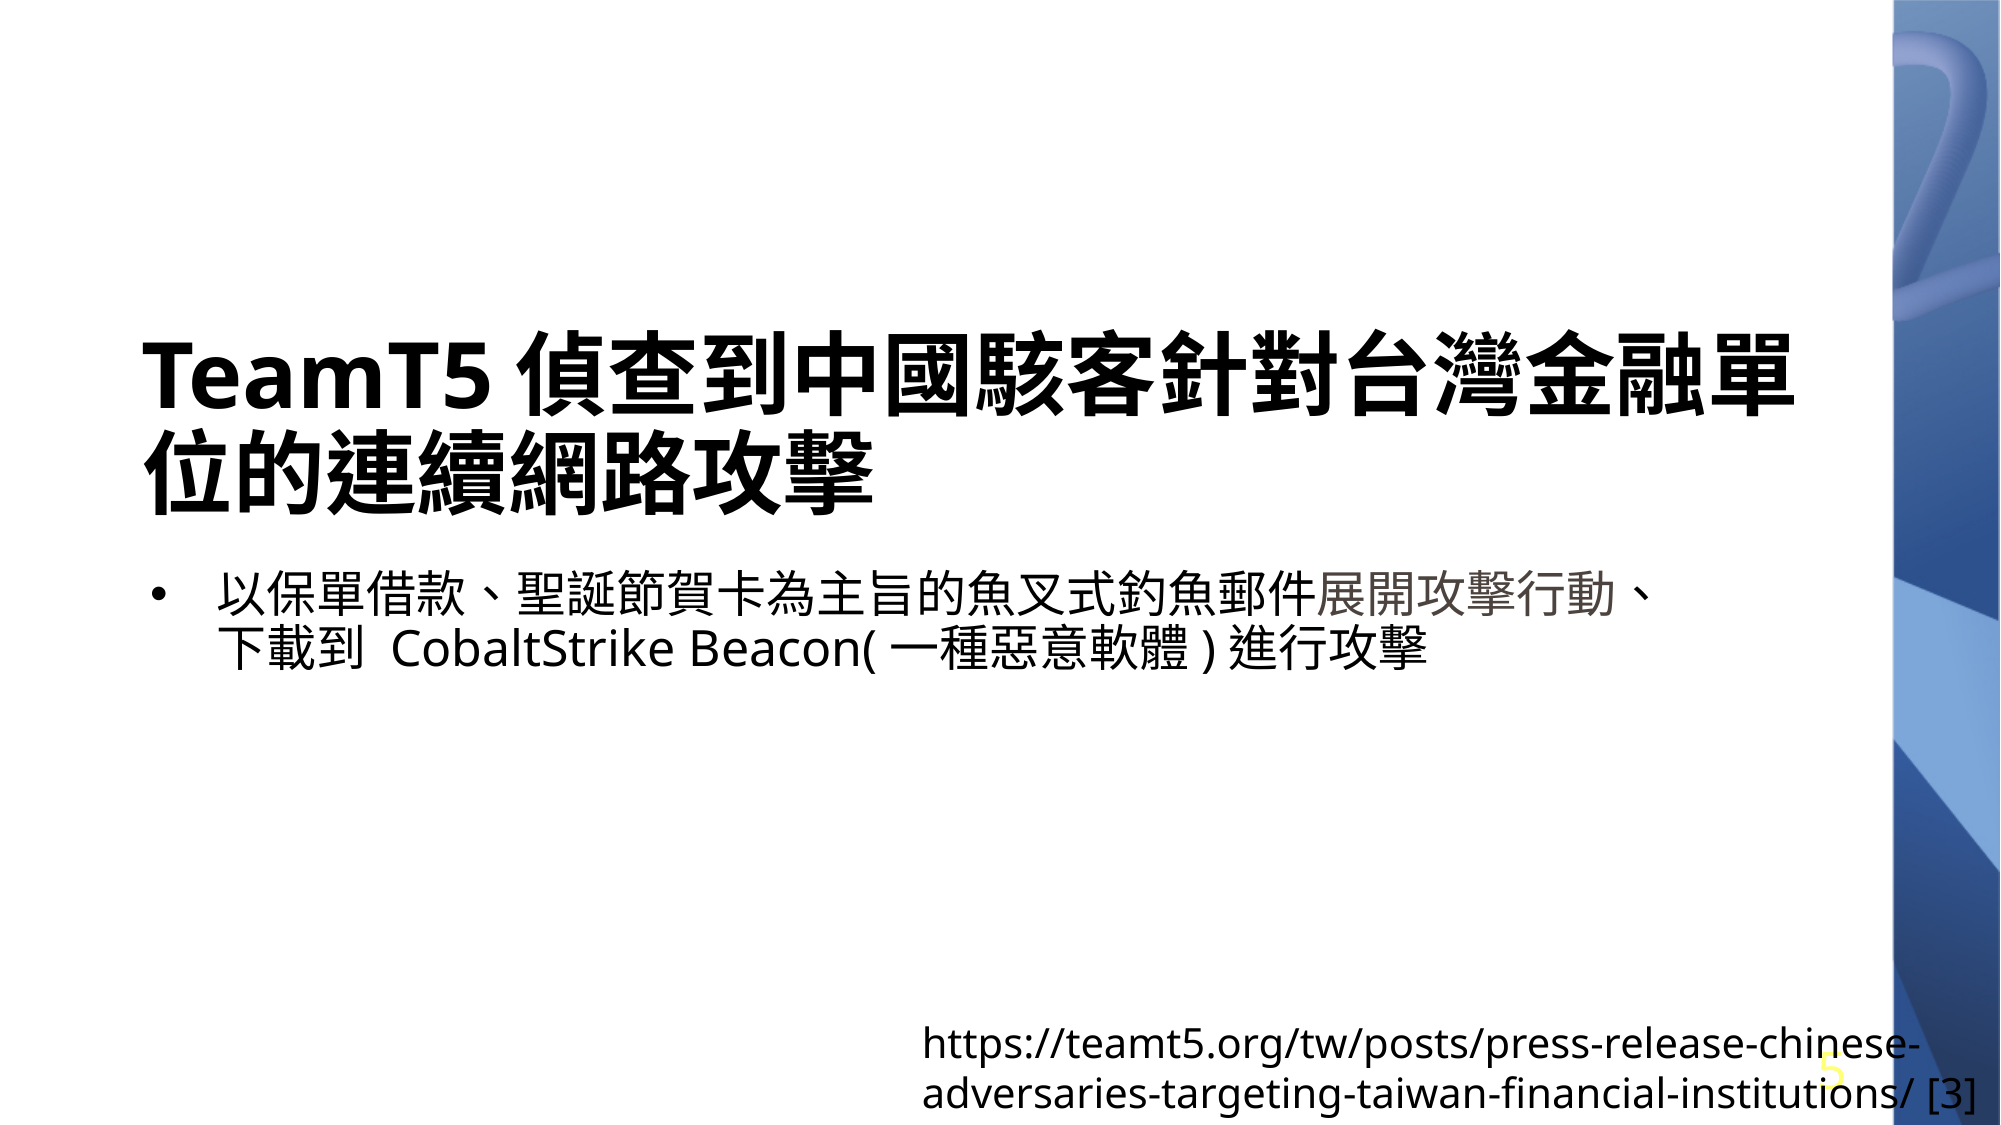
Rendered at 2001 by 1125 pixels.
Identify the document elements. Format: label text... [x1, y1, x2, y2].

slide_number 5 [1412, 1042, 1863, 1103]
picture [0, 0, 2000, 1125]
text_box https://teamt5.org/tw/posts/press-release-chinese-adversaries-targeting-taiwan-financial-institutions/​ [3] [906, 1009, 2000, 1125]
list 以保單借款、聖誕節賀卡為主旨的魚叉式釣魚郵件展開攻擊行動、下載到 CobaltStrike Beacon(一種惡意軟體)進行攻擊 [126, 562, 1732, 728]
title TeamT5偵查到中國駭客針對台灣金融單位的連續網路攻擊 [126, 262, 1835, 595]
